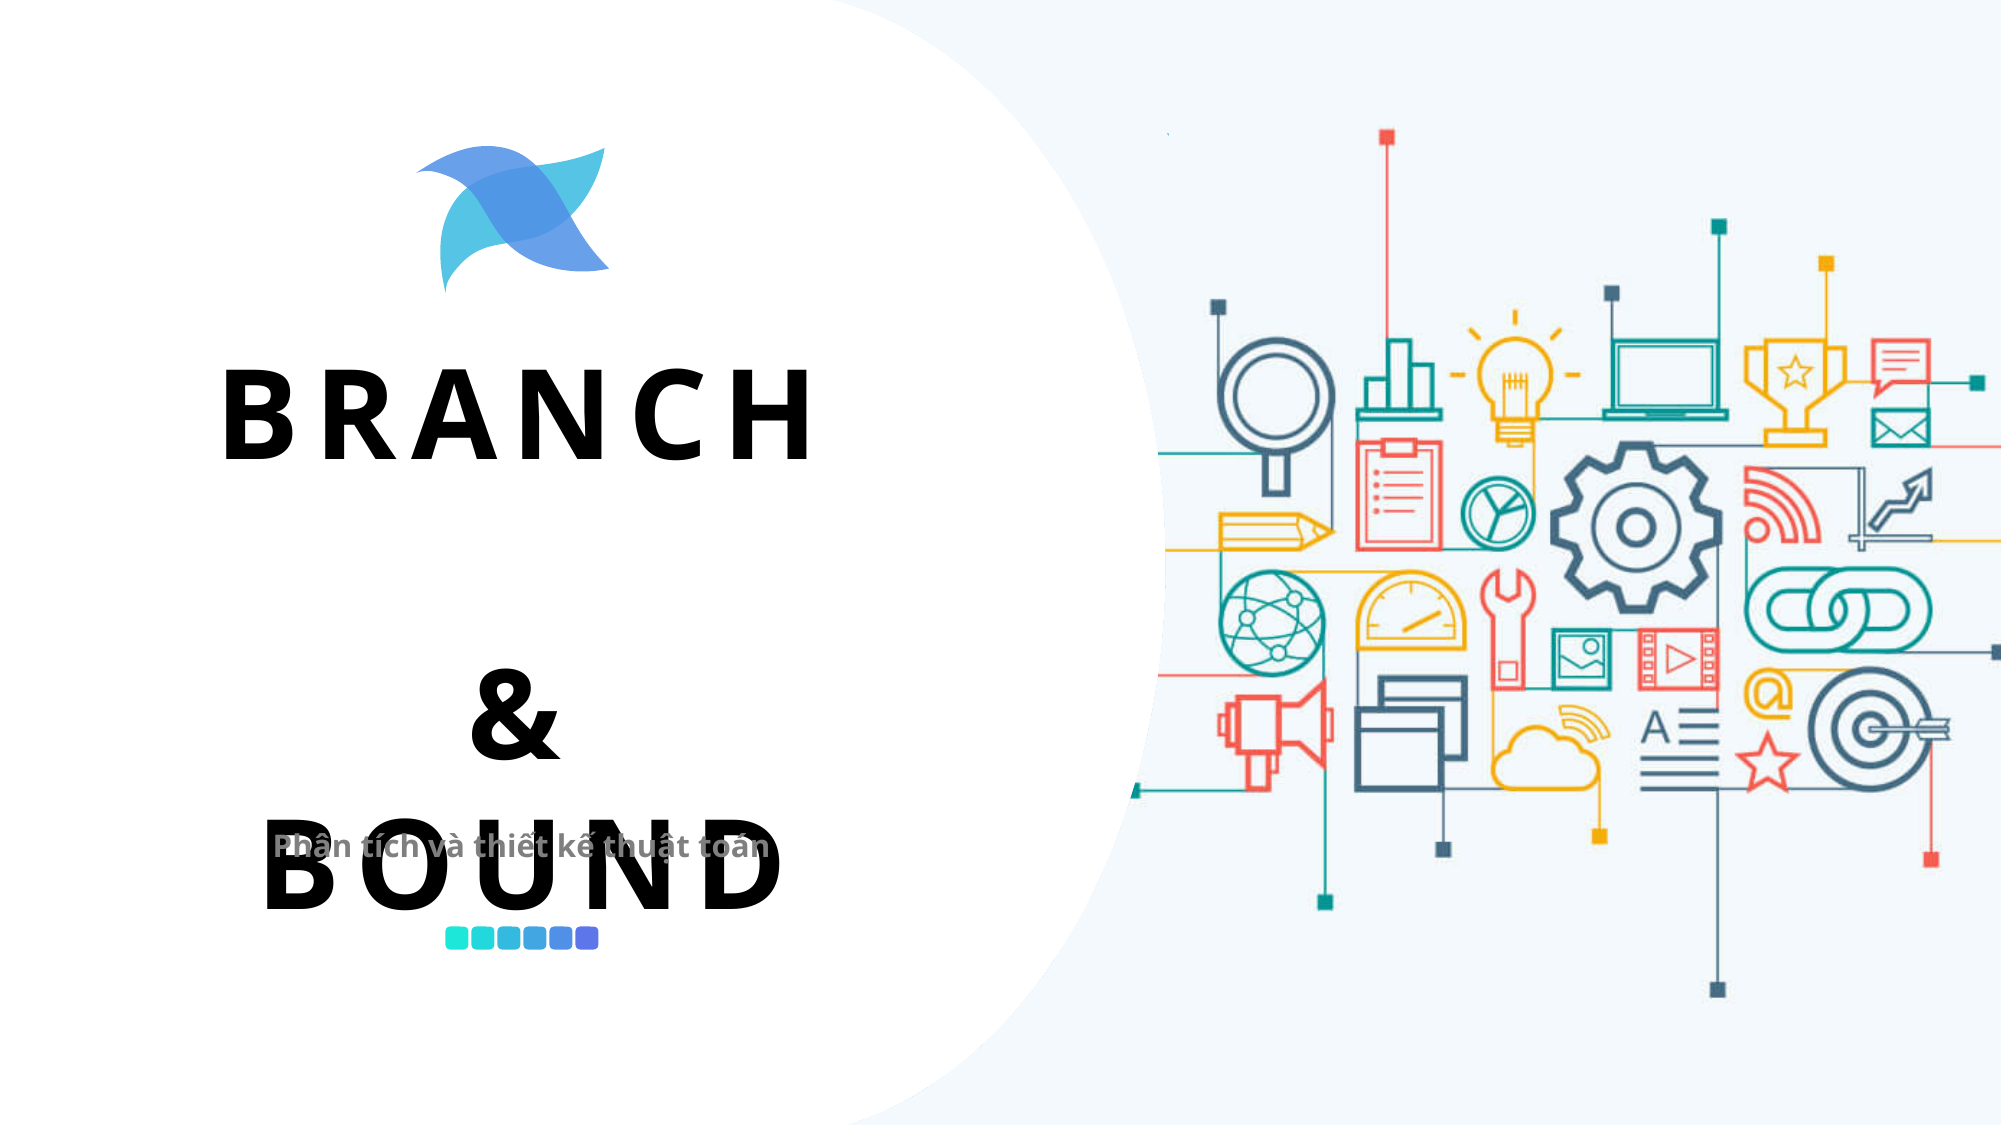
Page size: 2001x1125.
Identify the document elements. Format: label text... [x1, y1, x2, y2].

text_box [439, 135, 605, 301]
text_box Phân tích và thiết kế thuật toán [250, 819, 793, 872]
picture [832, 0, 2001, 1125]
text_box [445, 926, 599, 950]
text_box BRANCH & BOUND [200, 327, 832, 943]
